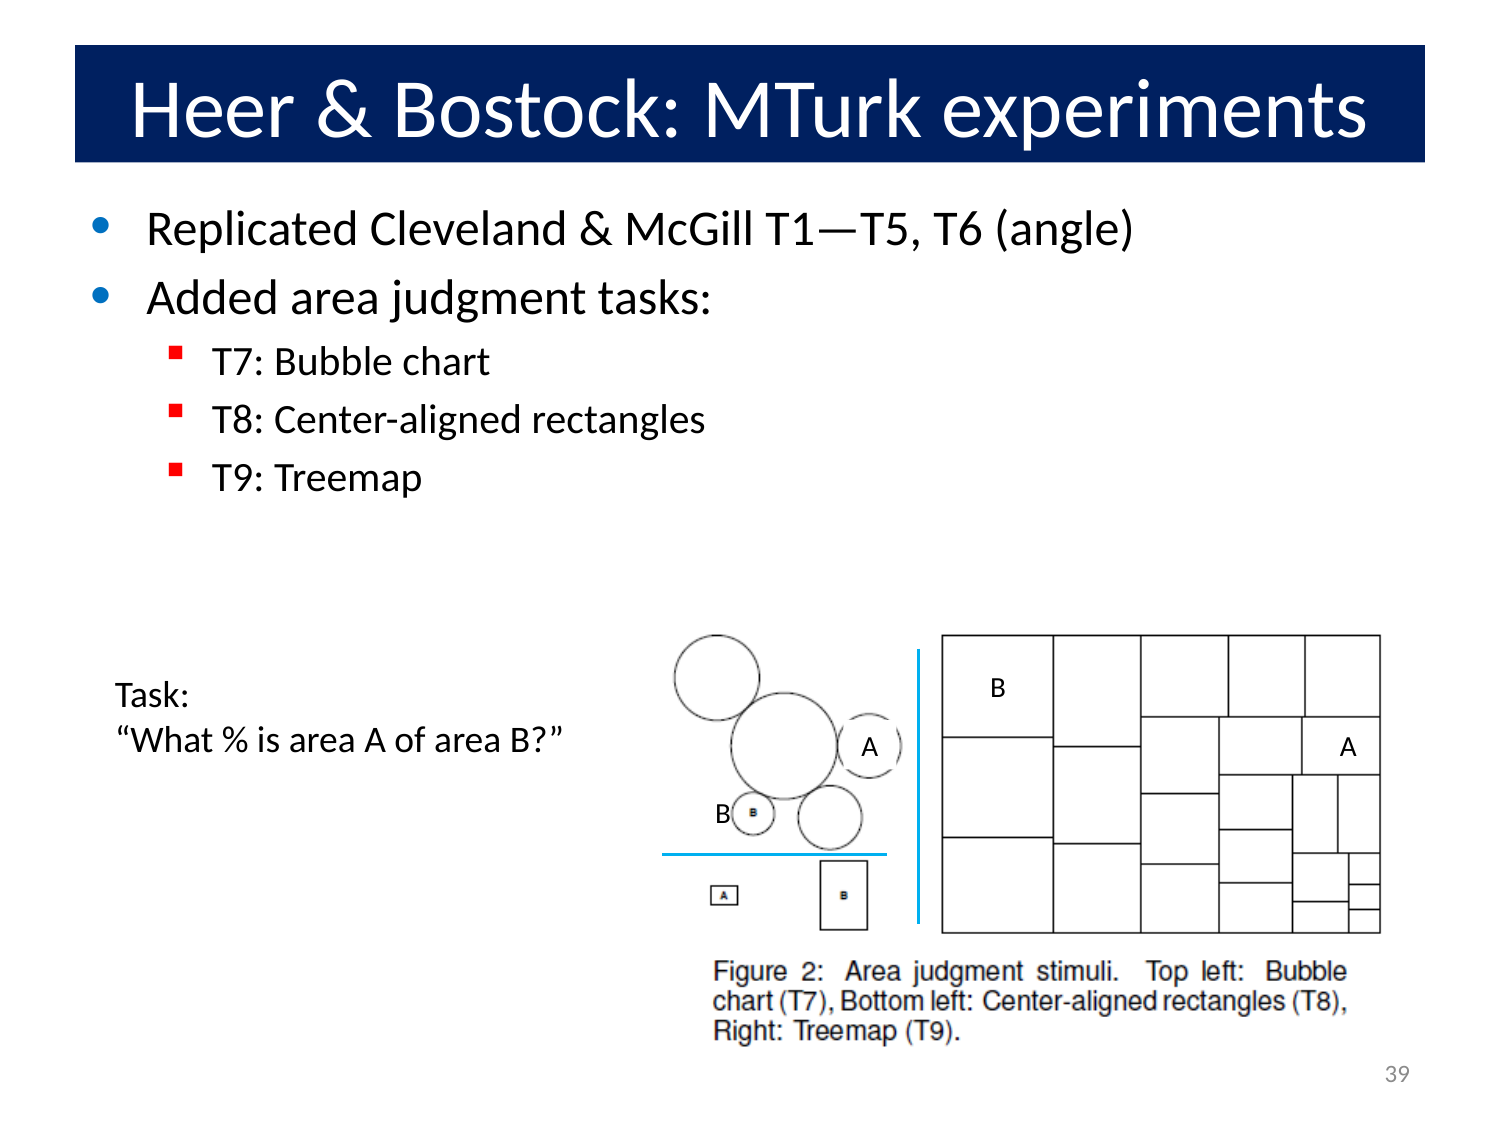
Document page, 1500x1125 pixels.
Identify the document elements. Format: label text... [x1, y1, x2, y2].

text_box Task: “What % is area A of area B?” [99, 662, 588, 768]
title Heer & Bostock: MTurk experiments [75, 45, 1425, 163]
picture [662, 624, 1404, 1054]
list Replicated Cleveland & McGill T1—T5, T6 (angle) Added area judgment tasks: T7: Bubble chart T8: Center-aligned rectangles T9: Treemap [75, 187, 1363, 613]
slide_number 39 [1074, 1042, 1425, 1103]
